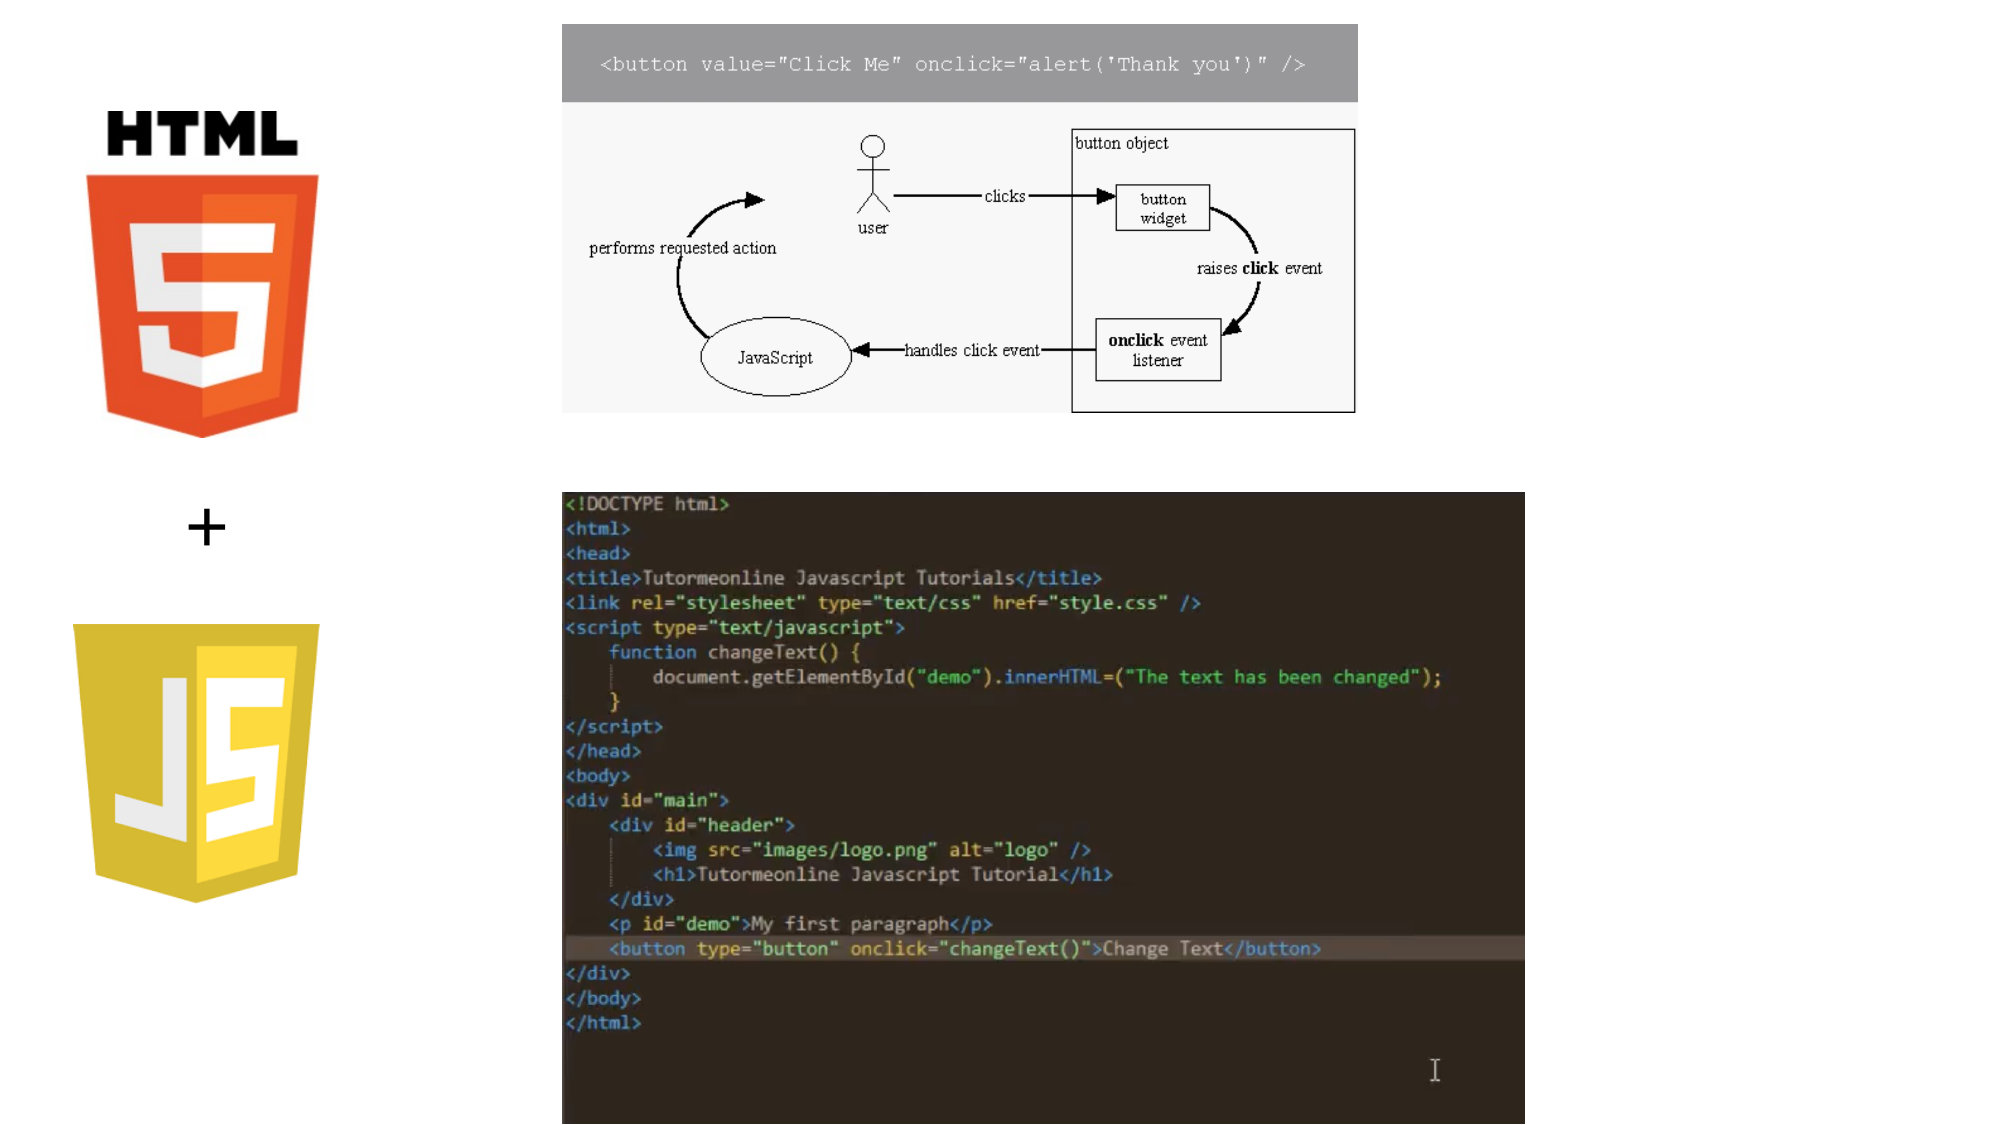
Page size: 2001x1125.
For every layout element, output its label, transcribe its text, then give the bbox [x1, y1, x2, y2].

picture [73, 624, 320, 904]
text_box + [170, 469, 245, 575]
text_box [815, 695, 1184, 936]
picture [562, 24, 1358, 414]
picture [85, 111, 320, 438]
picture [562, 492, 1526, 1125]
